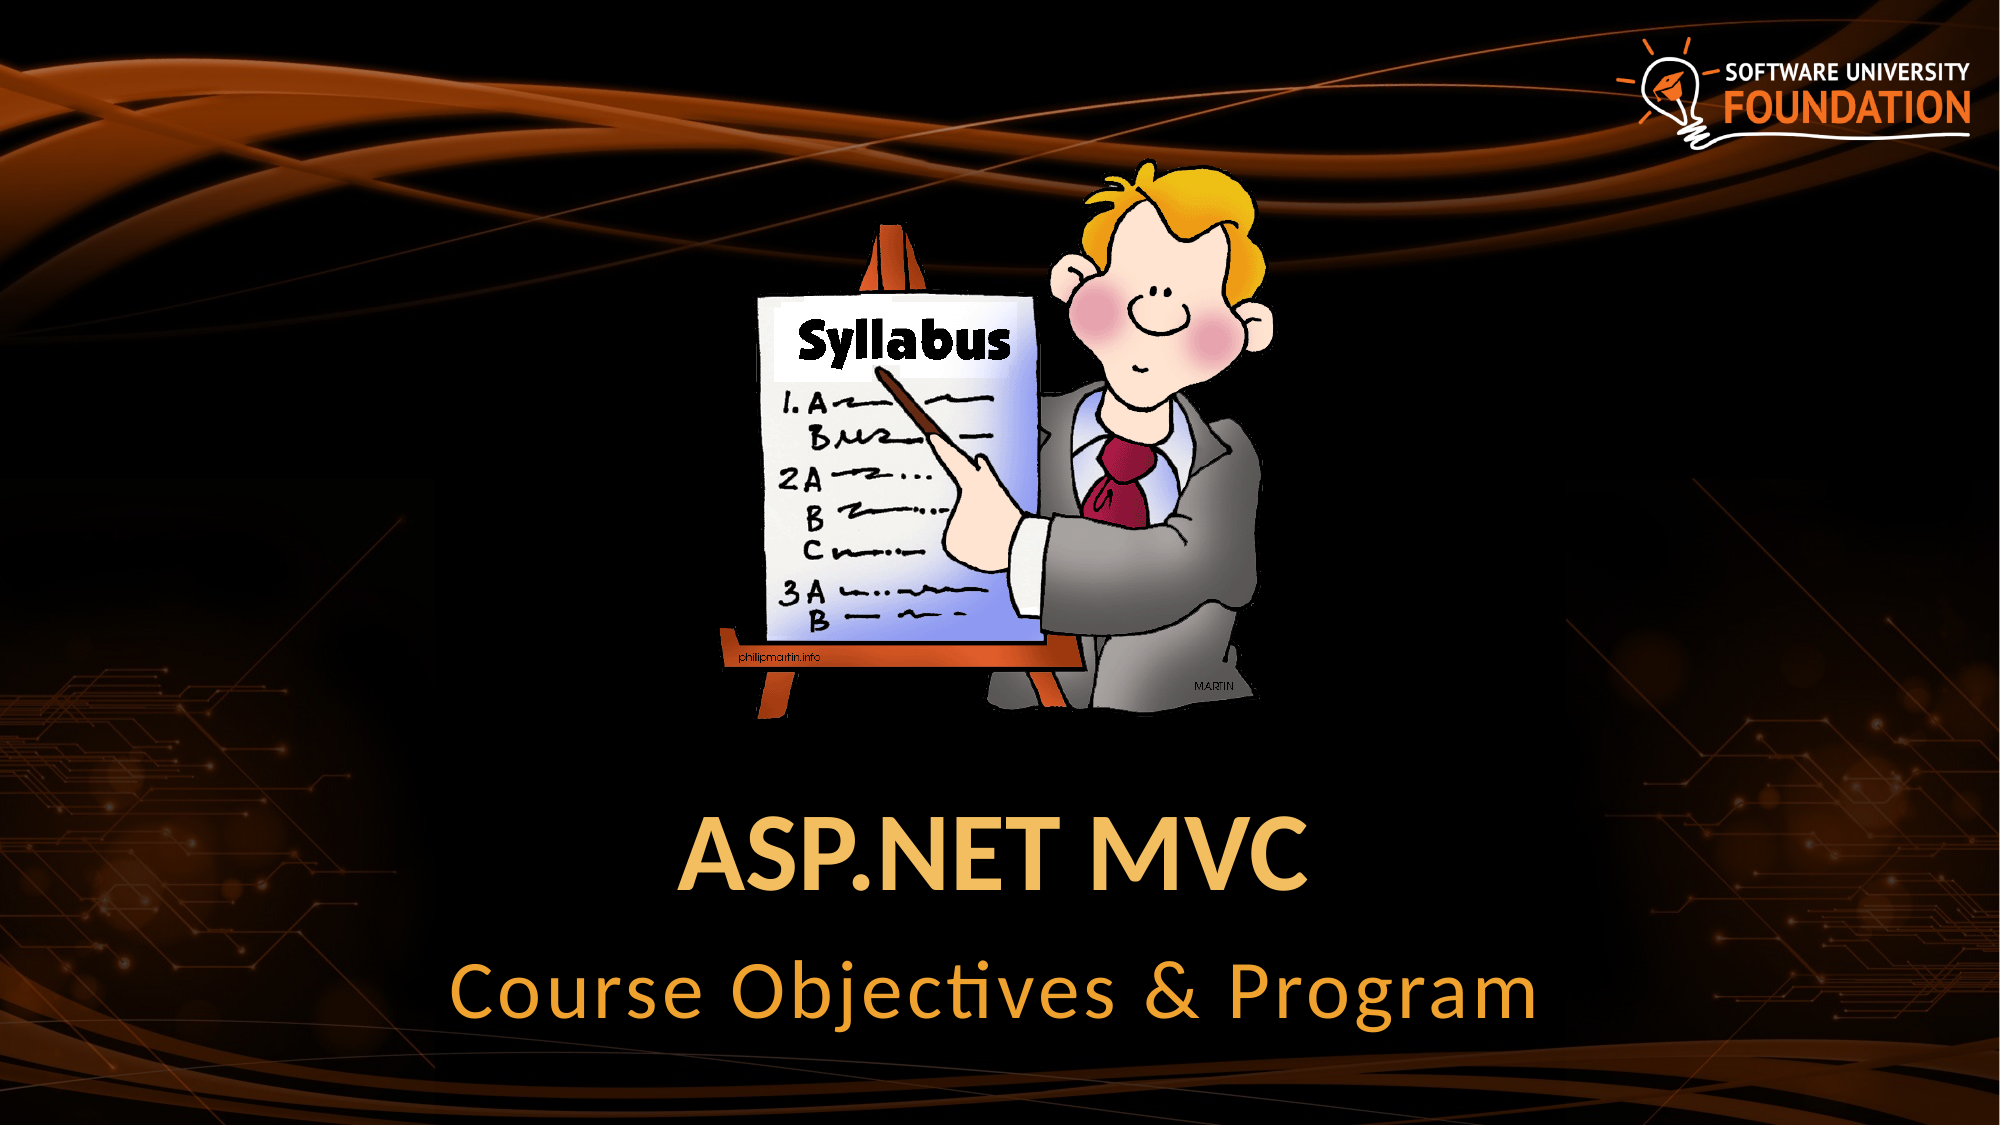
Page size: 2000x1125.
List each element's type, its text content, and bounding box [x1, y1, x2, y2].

title ASP.NET MVC [174, 791, 1813, 919]
picture [0, 0, 2000, 1125]
list Course Objectives & Program [262, 924, 1729, 1038]
